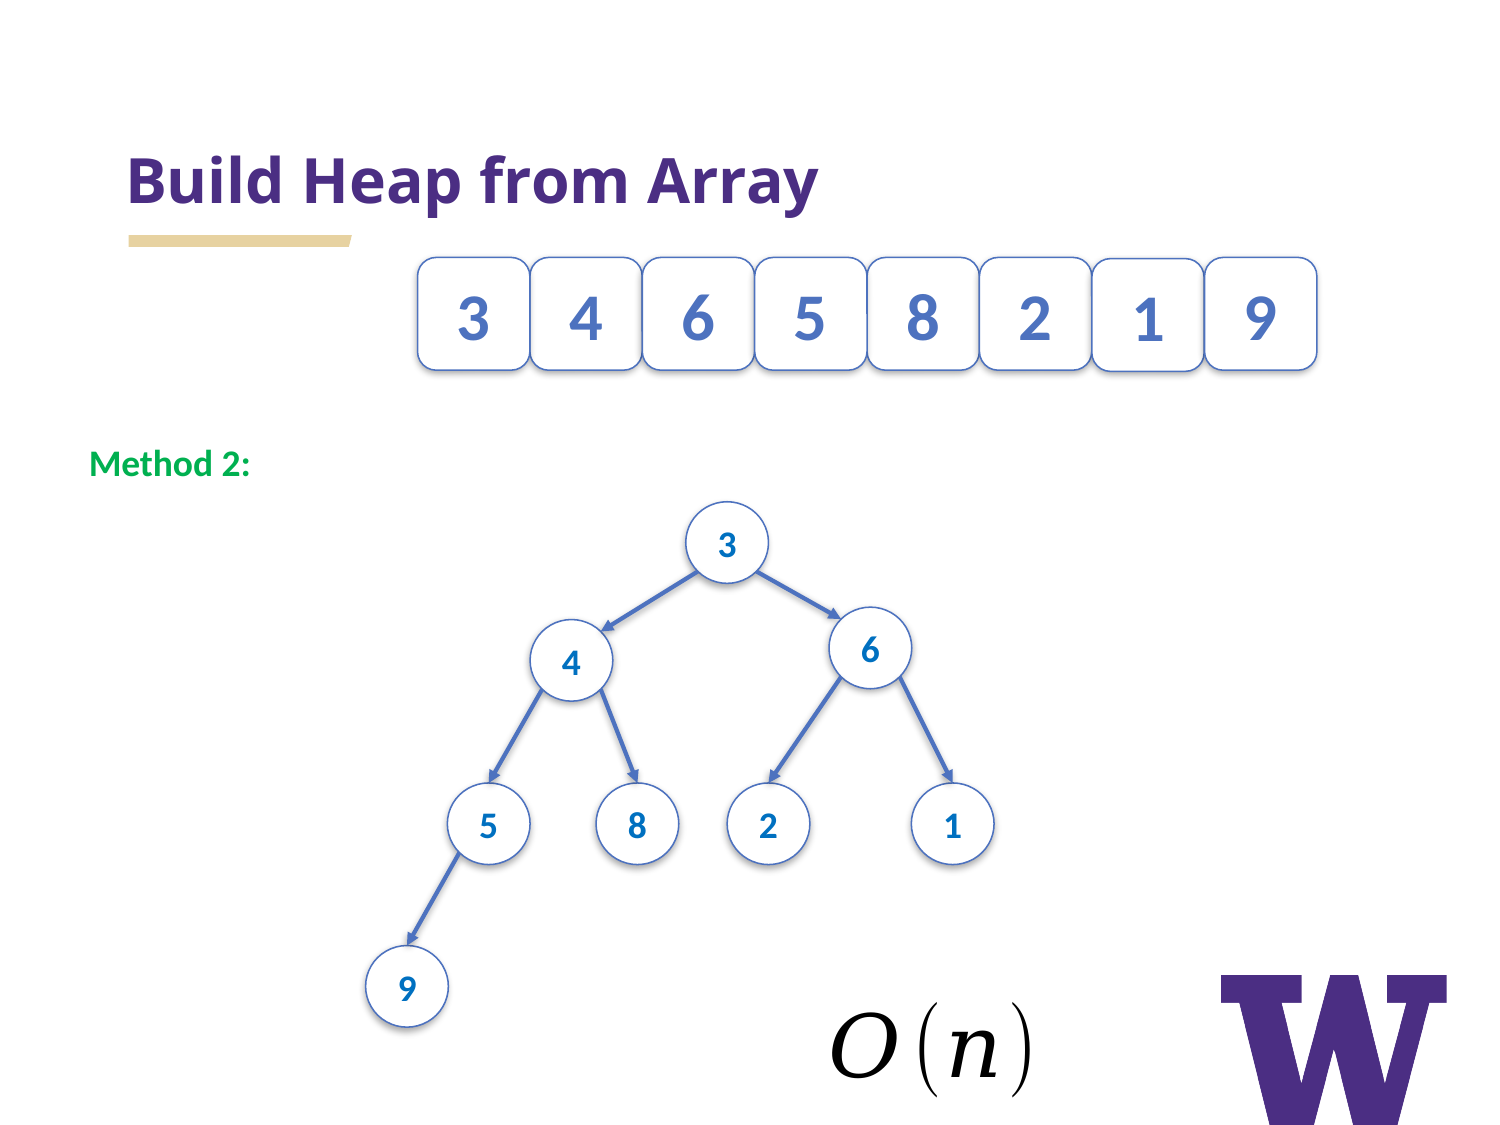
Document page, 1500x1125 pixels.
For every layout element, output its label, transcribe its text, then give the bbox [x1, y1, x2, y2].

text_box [365, 501, 995, 1028]
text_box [417, 257, 1205, 372]
picture [128, 235, 352, 247]
text_box 9 [1208, 256, 1318, 371]
picture [1221, 975, 1447, 1125]
text_box Method 2: [73, 431, 266, 492]
title Build Heap from Array [110, 60, 1453, 224]
